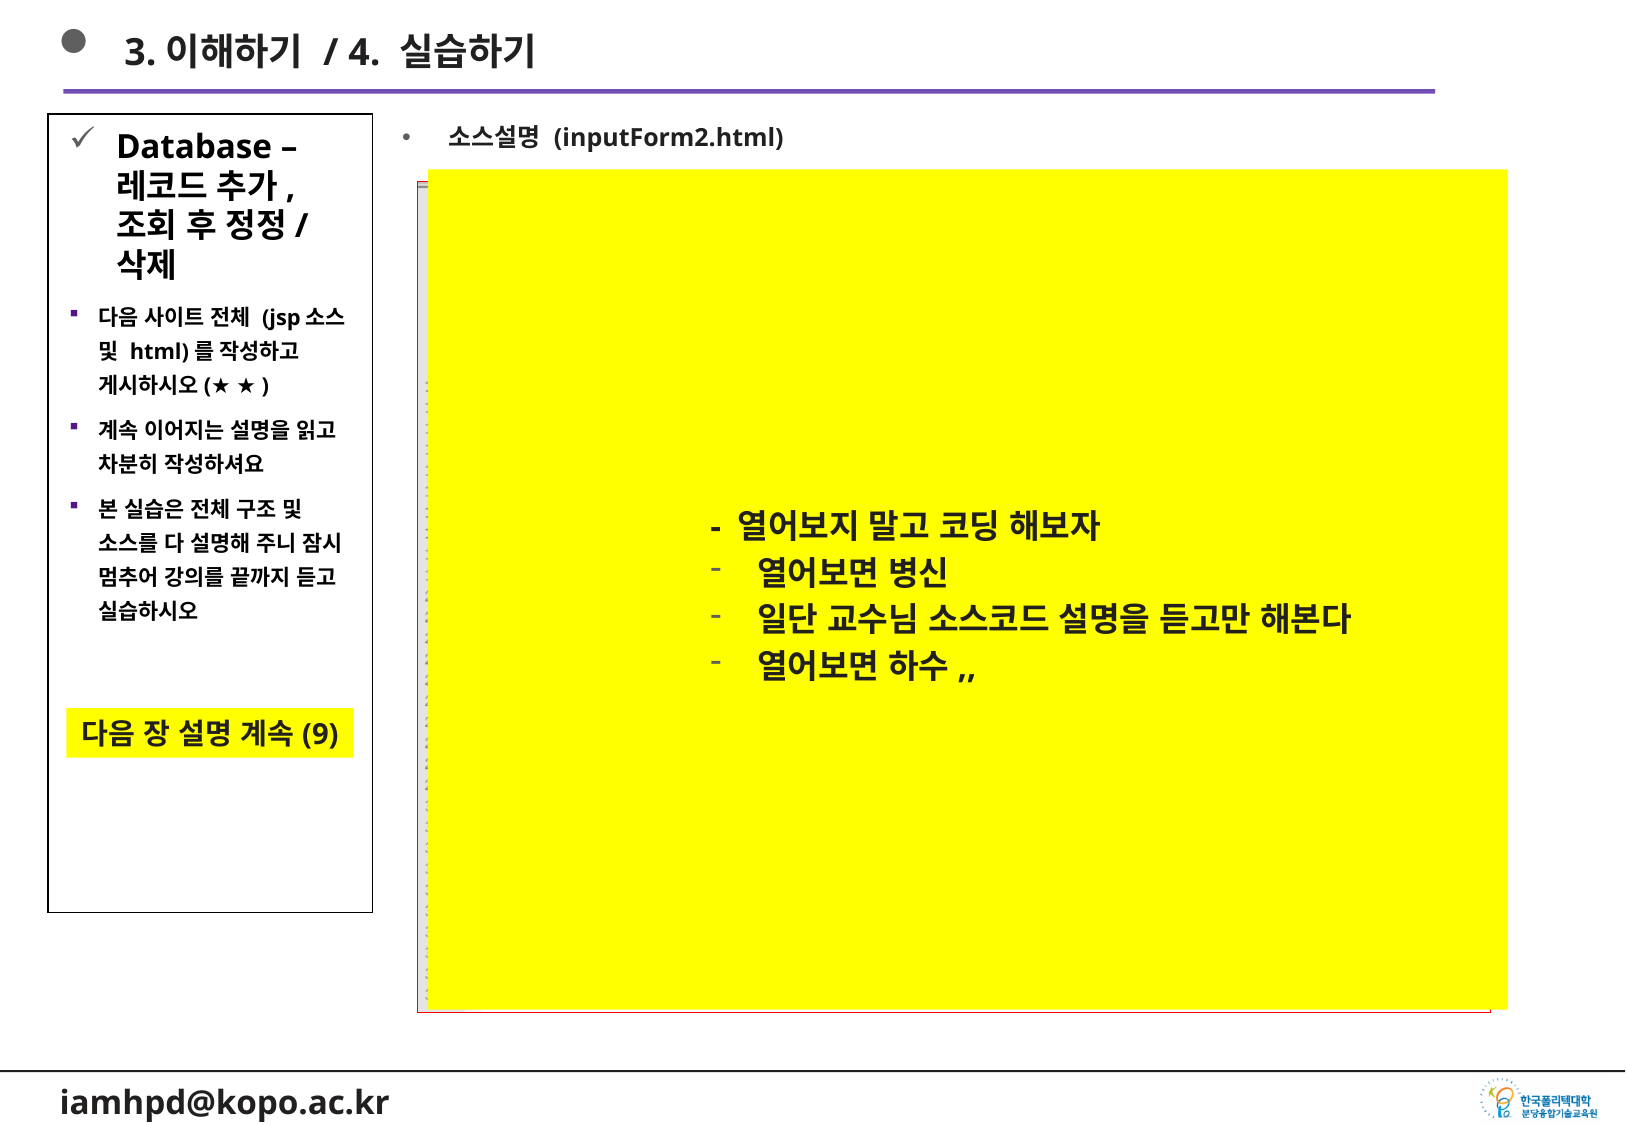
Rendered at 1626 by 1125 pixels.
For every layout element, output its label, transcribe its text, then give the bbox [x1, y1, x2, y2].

text_box 3.이해하기 / 4. 실습하기 [109, 20, 943, 93]
picture [417, 180, 1491, 1013]
text_box 소스설명 (inputForm2.html) [387, 114, 1379, 159]
text_box [427, 169, 1508, 1010]
picture [1476, 1073, 1604, 1125]
text_box 다음 장 설명 계속(9) [66, 708, 354, 758]
text_box Database – 레코드 추가, 조회 후 정정/삭제 다음 사이트 전체 (jsp소스 및 html)를 작성하고 게시하시오(★ ★ ) 계속 이어지는 설명을 읽고 차분히 작성하셔요 본 실습은 전체 구조 및 소스를 다 설명해 주니 잠시 멈추어 강의를 끝까지 듣고 실습하시오 [47, 114, 373, 913]
